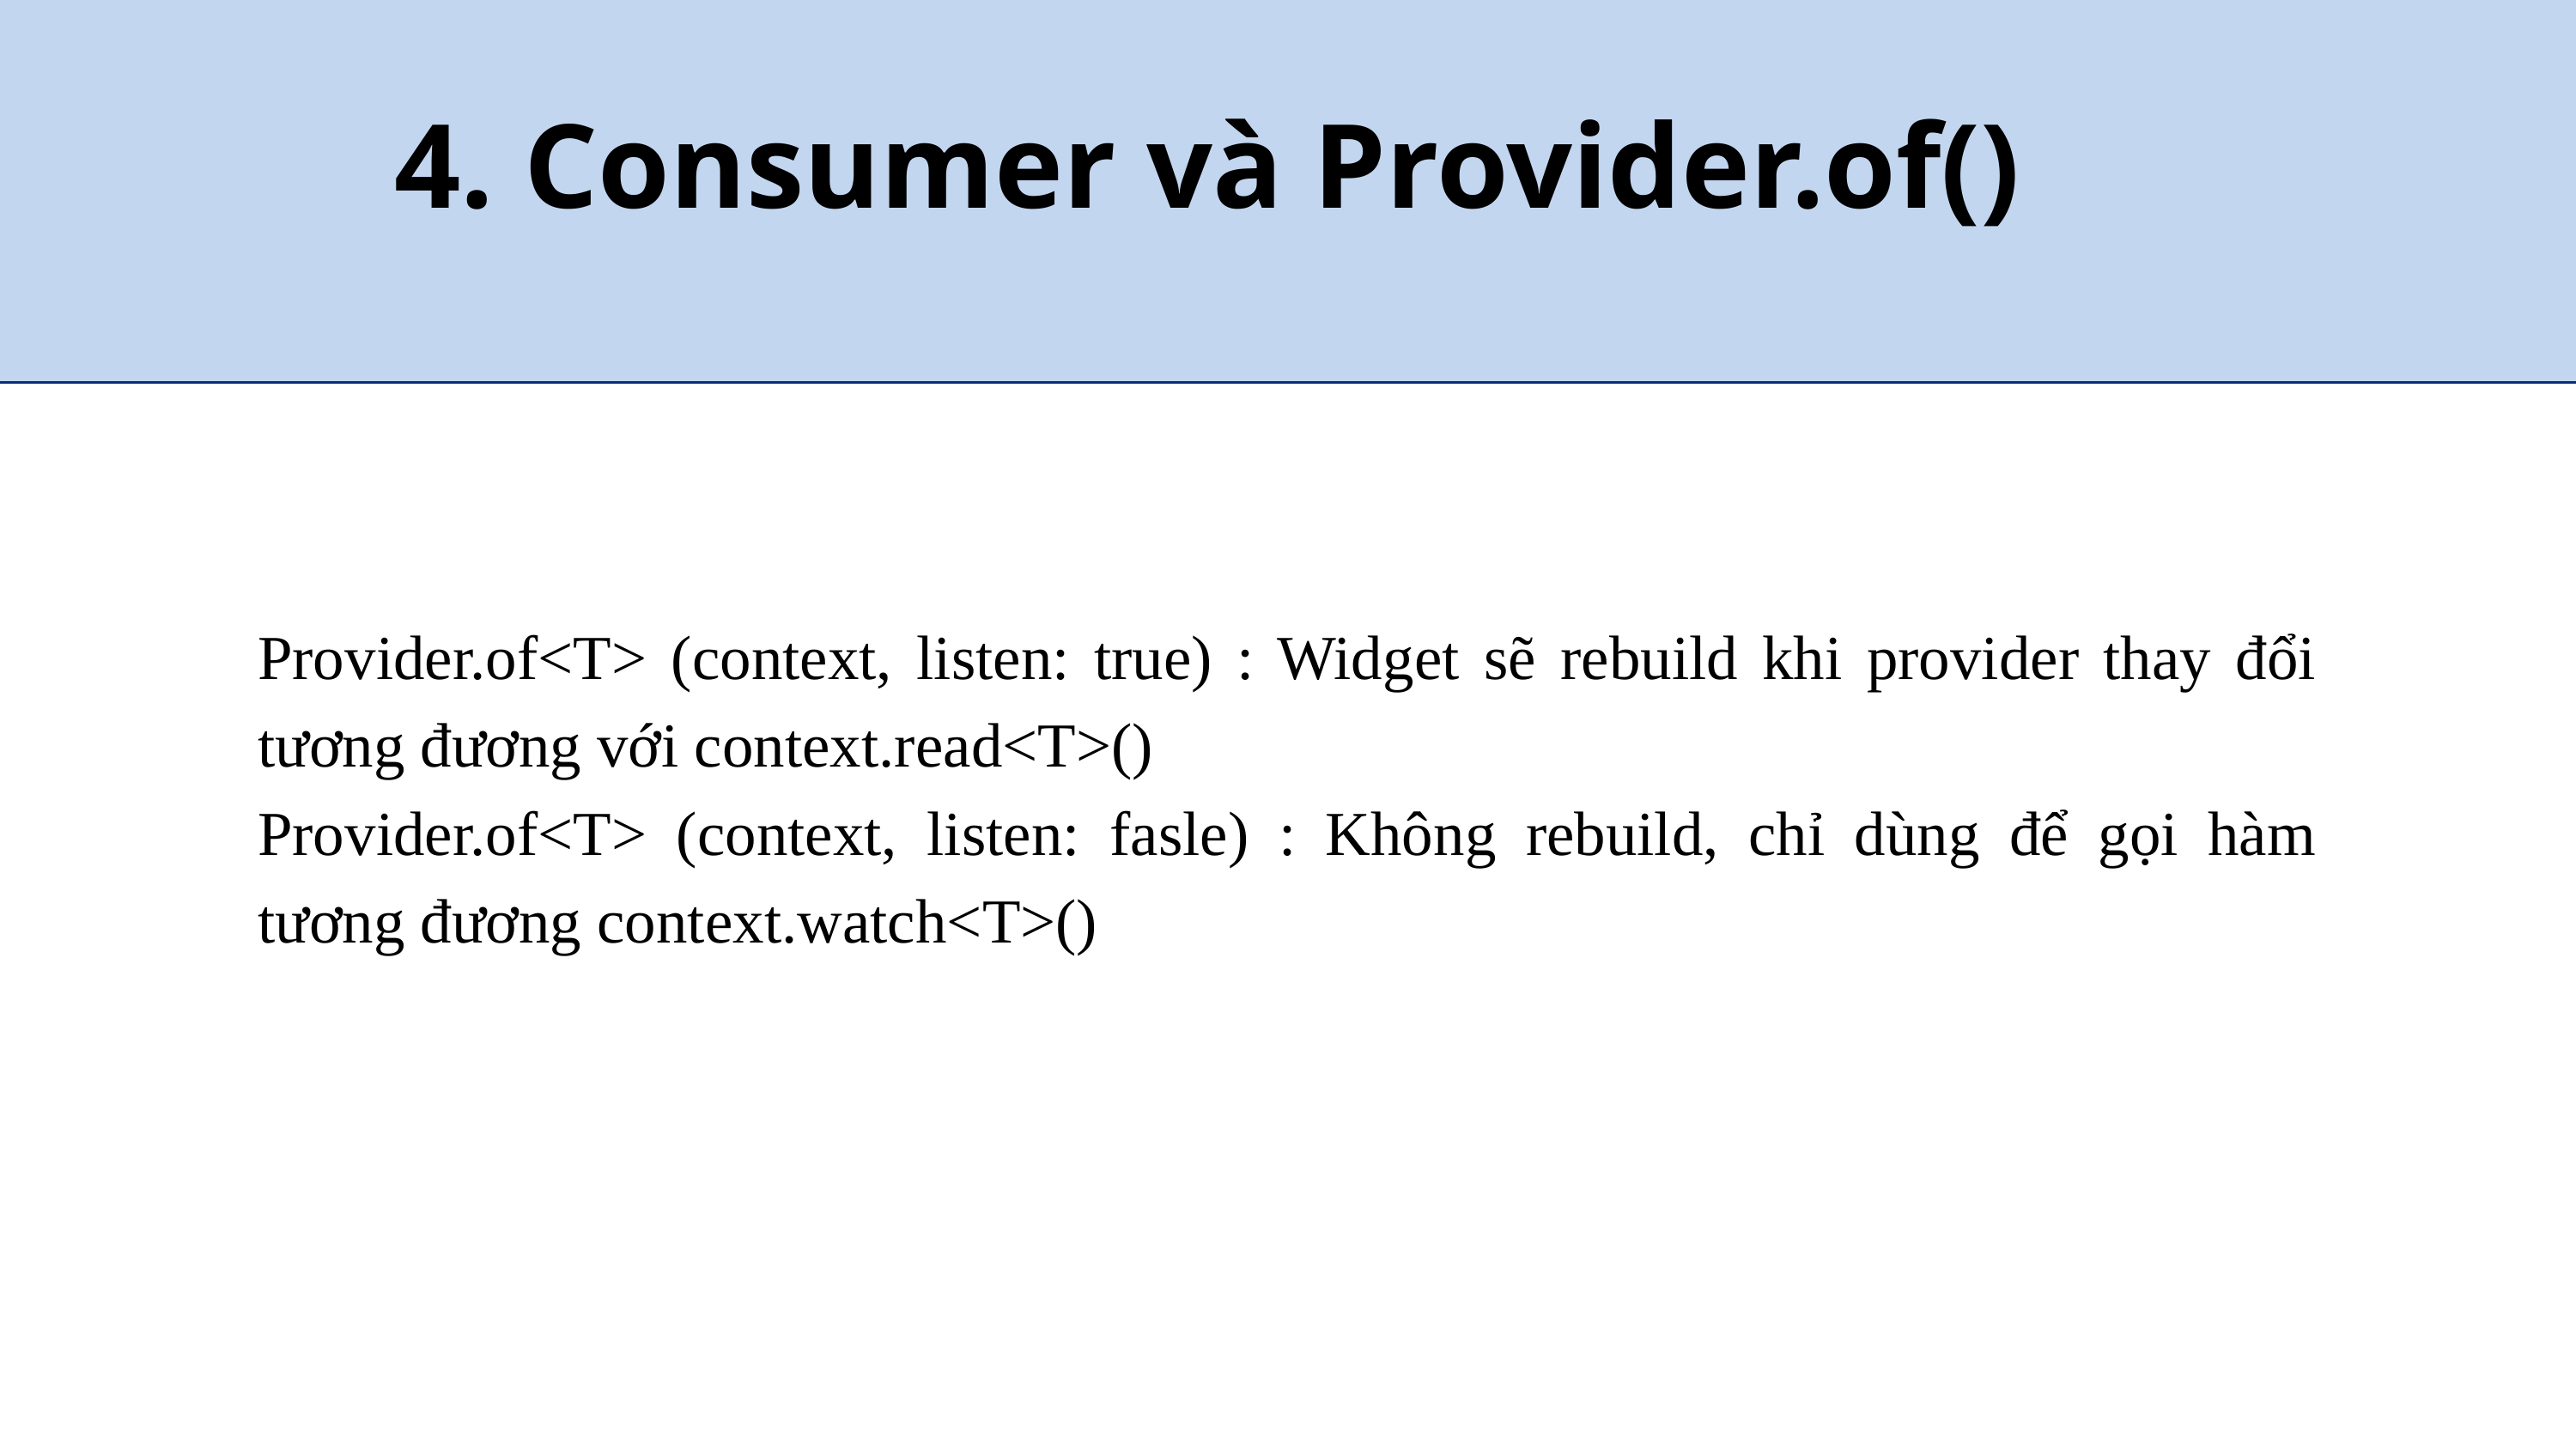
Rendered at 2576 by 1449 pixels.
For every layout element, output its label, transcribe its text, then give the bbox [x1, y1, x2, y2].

text_box Provider.of<T> (context, listen: true) : Widget sẽ rebuild khi provider thay đổi tương đương với context.read<T>() Provider.of<T> (context, listen: fasle) : Không rebuild, chỉ dùng để gọi hàm tương đương context.watch<T>() [258, 604, 2318, 1394]
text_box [0, 0, 2576, 383]
